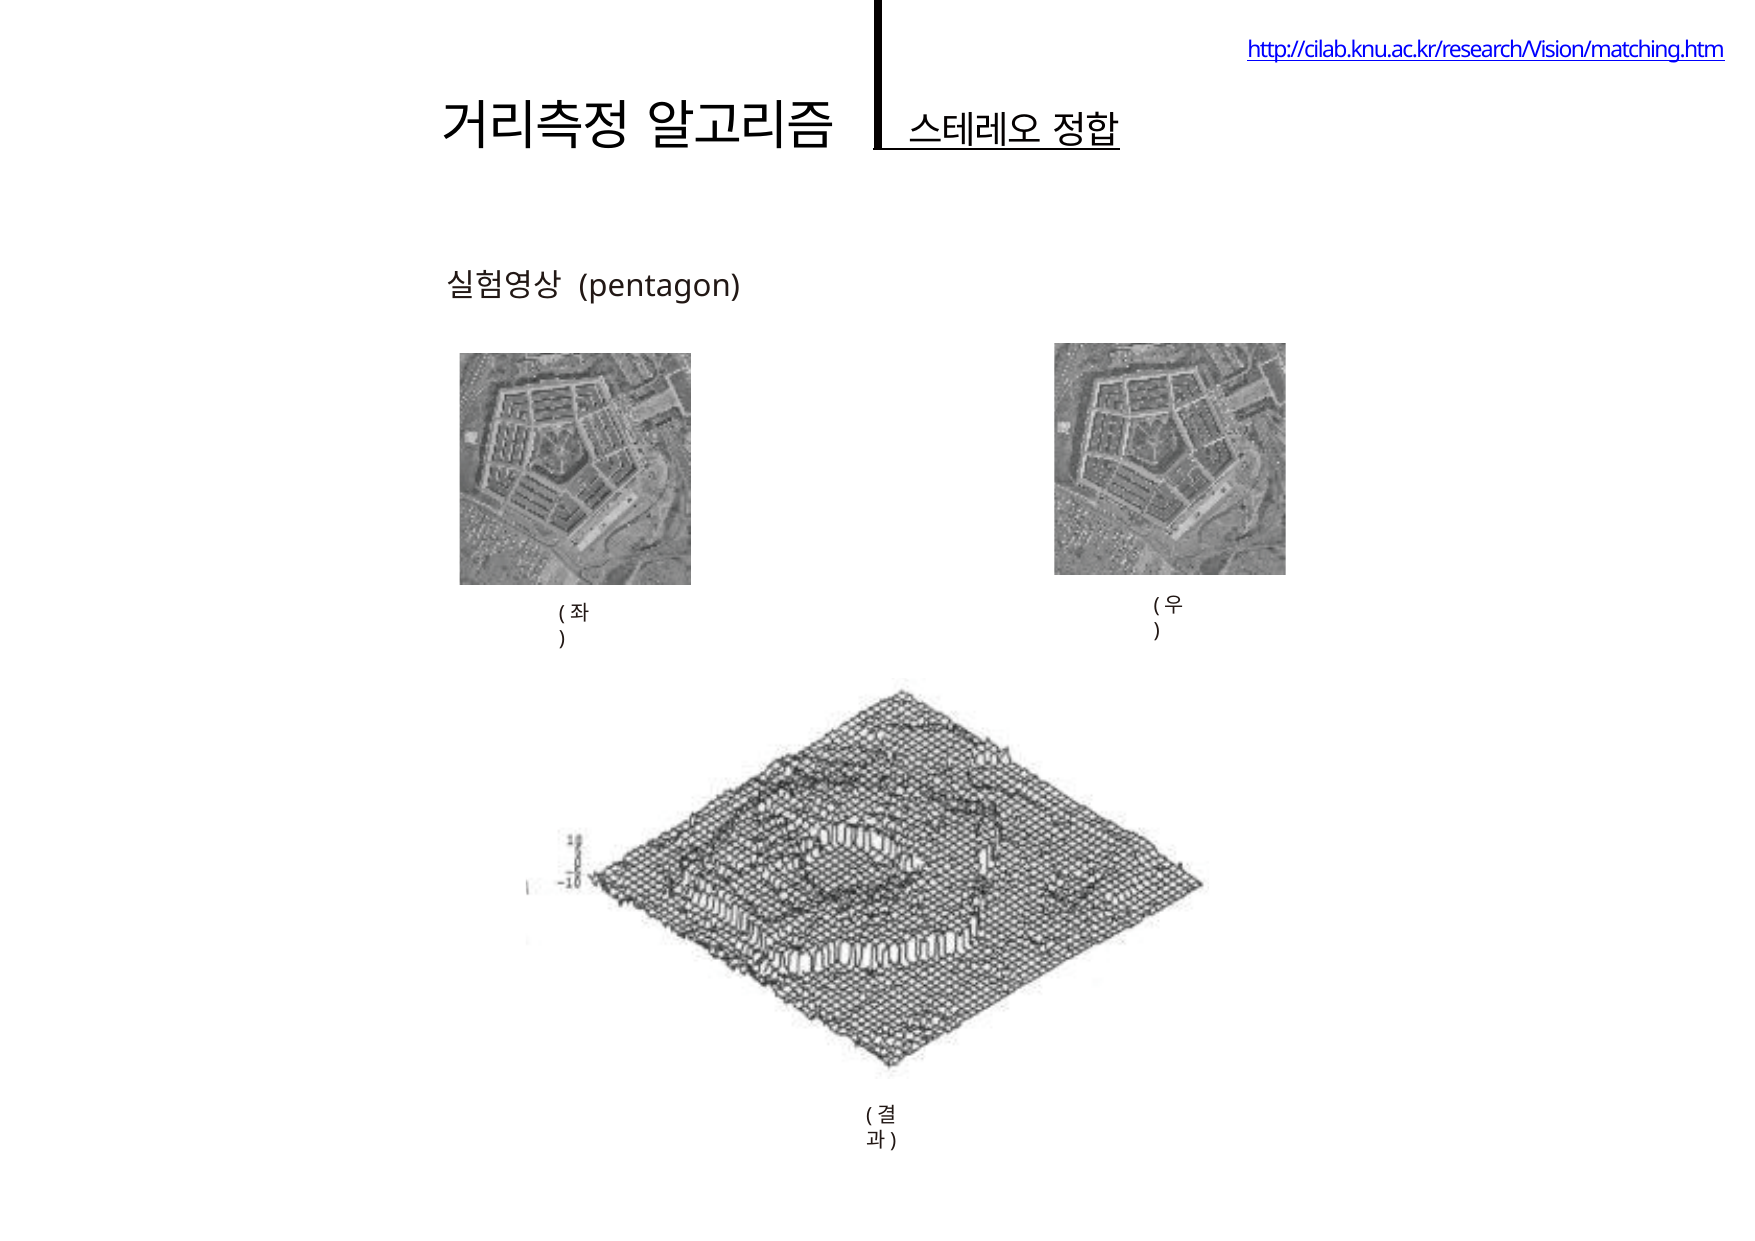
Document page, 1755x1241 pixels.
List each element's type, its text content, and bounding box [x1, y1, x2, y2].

text_box 거리측정 알고리즘 [426, 84, 850, 163]
text_box [459, 353, 691, 585]
text_box (우) [1151, 589, 1189, 642]
text_box [525, 678, 1210, 1079]
text_box [1054, 343, 1286, 575]
text_box http://cilab.knu.ac.kr/research/Vision/matching.htm [1245, 32, 1730, 66]
text_box (좌) [556, 597, 595, 650]
text_box 스테레오 정합 [906, 104, 1138, 152]
text_box 실험영상 (pentagon) [444, 262, 777, 303]
text_box (결과) [863, 1099, 921, 1152]
